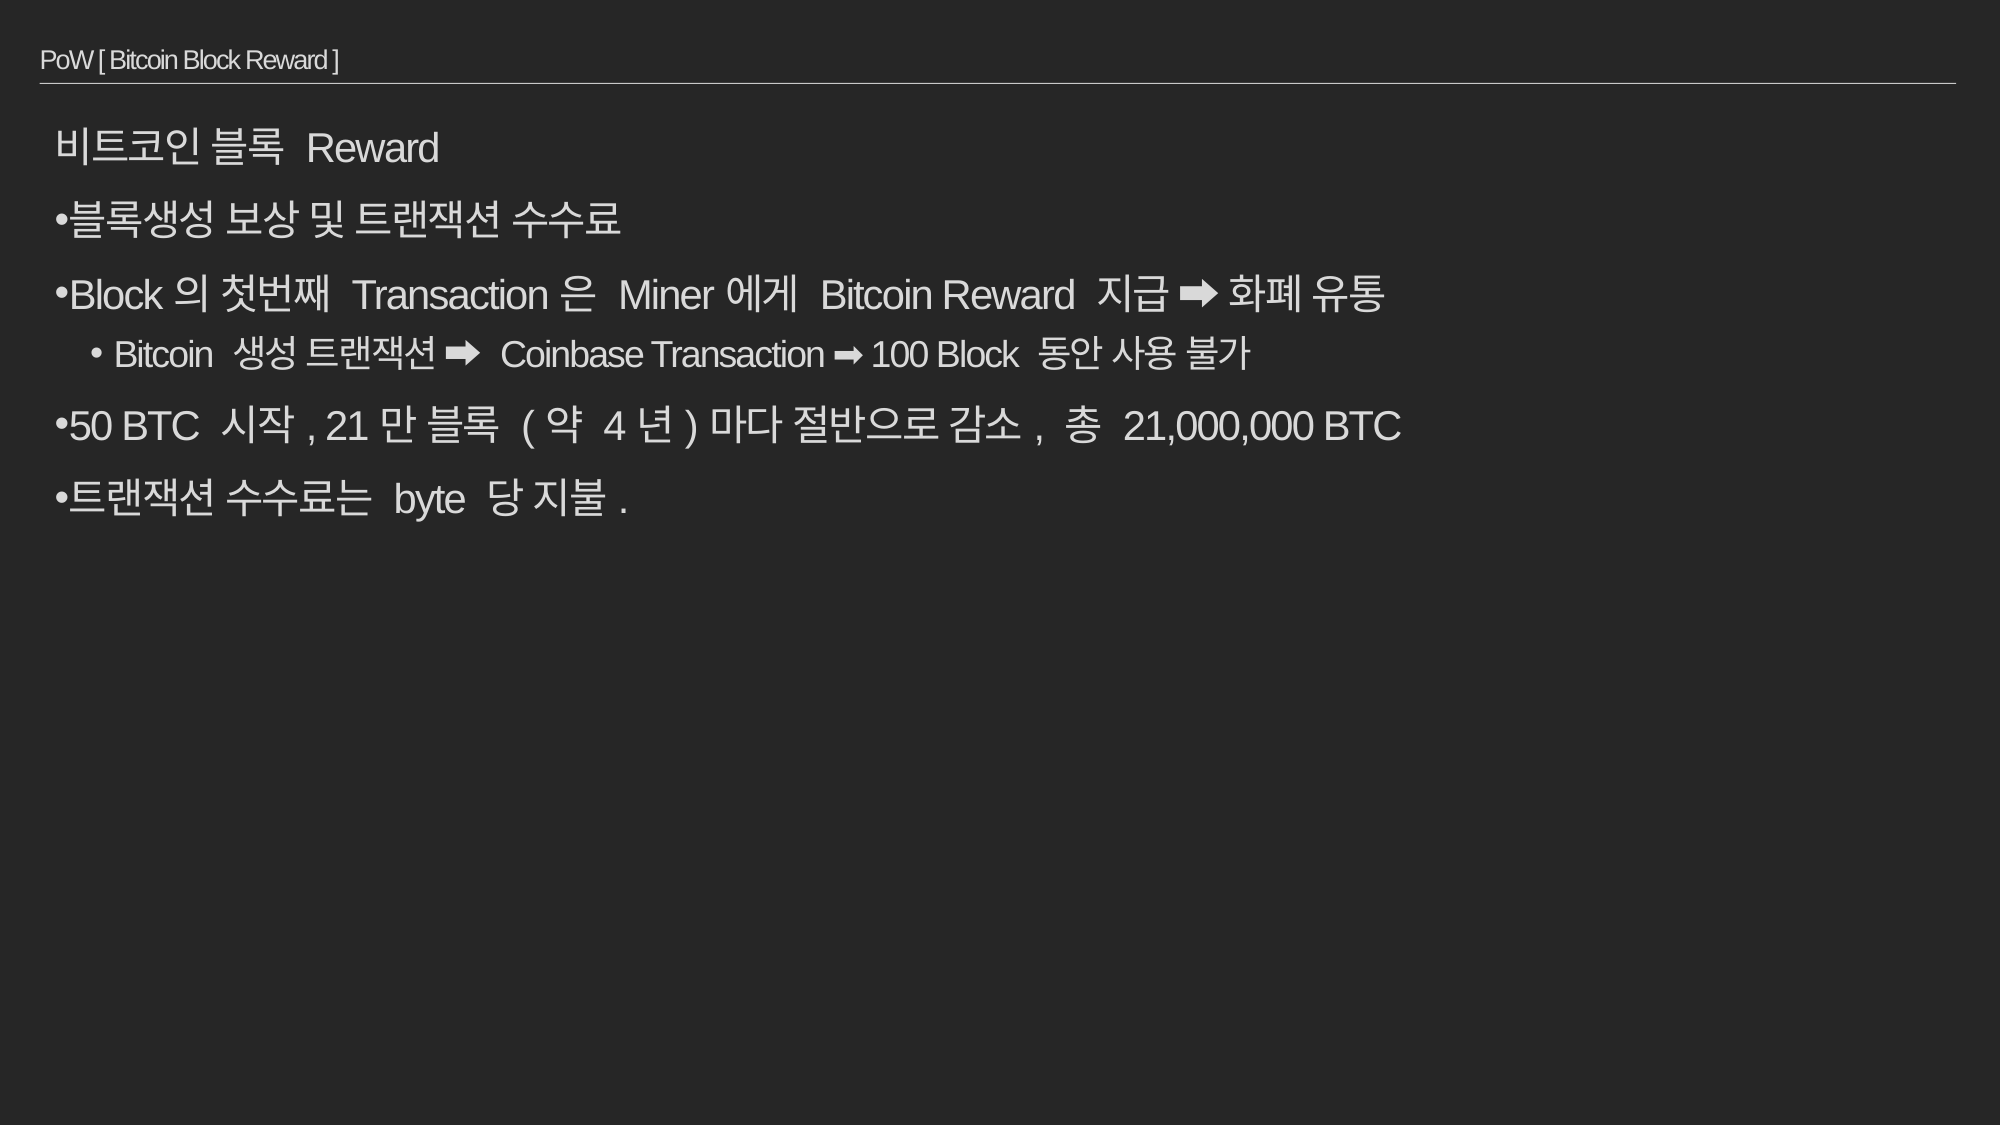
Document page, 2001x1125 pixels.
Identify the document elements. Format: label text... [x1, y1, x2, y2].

title PoW [ Bitcoin Block Reward ] [39, 31, 1961, 84]
list 비트코인 블록 Reward 블록생성 보상 및 트랜잭션 수수료 Block의 첫번째 Transaction은 Miner에게 Bitcoin Reward 지급 ➡ 화폐 유통 Bitcoin 생성 트랜잭션 ➡ Coinbase Transaction ➡ 100 Block 동안 사용 불가 50 BTC 시작, 21만 블록 (약 4년)마다 절반으로 감소, 총 21,000,000 BTC 트랜잭션 수수료는 byte 당 지불. [39, 110, 1957, 1125]
